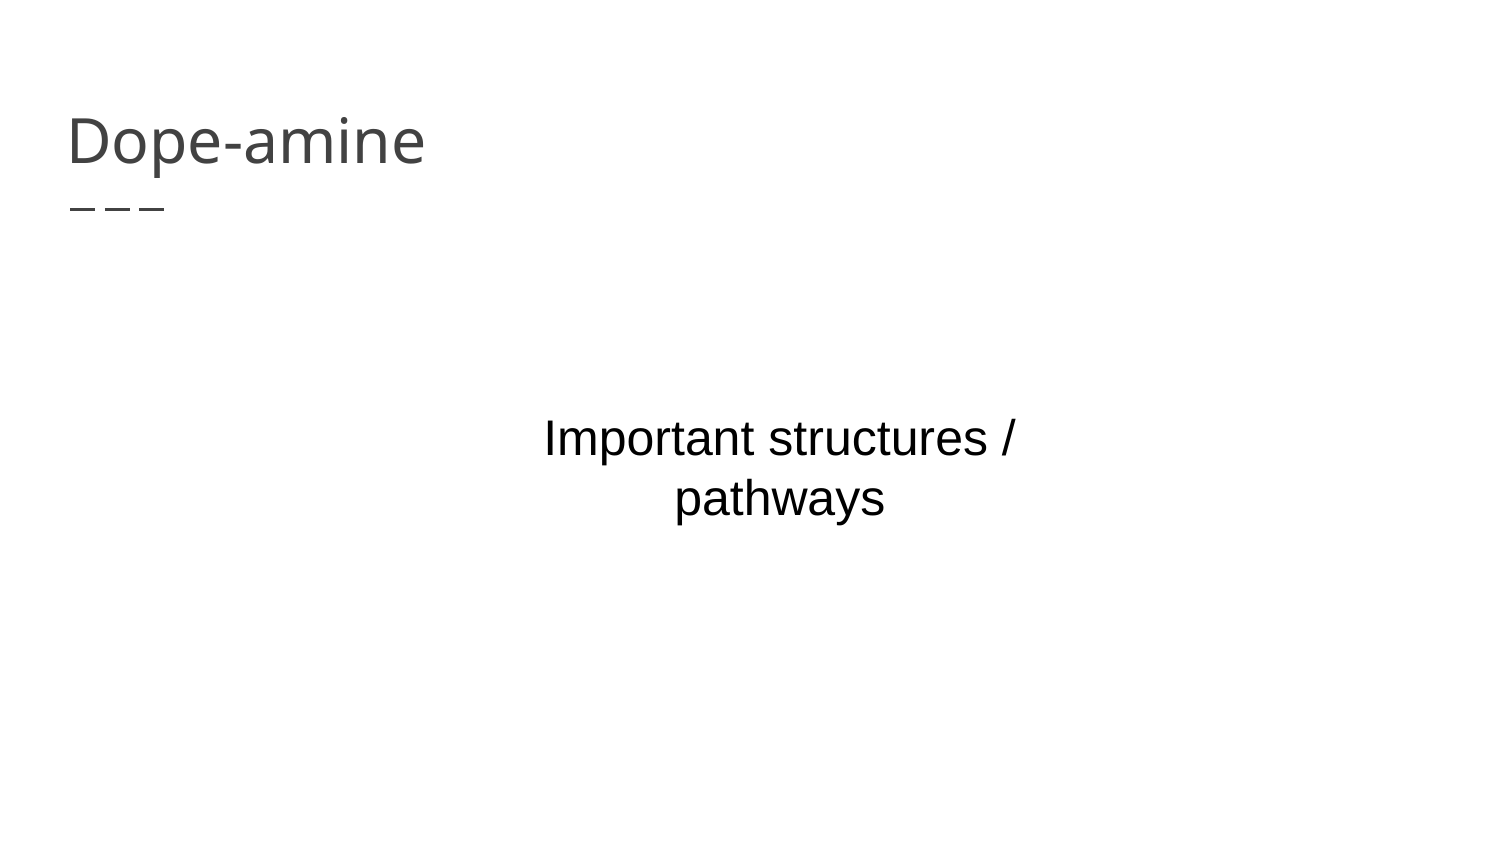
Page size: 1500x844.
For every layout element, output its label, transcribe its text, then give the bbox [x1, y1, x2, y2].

text_box Important structures / pathways [492, 390, 1068, 586]
title Dope-amine [51, 71, 1449, 192]
